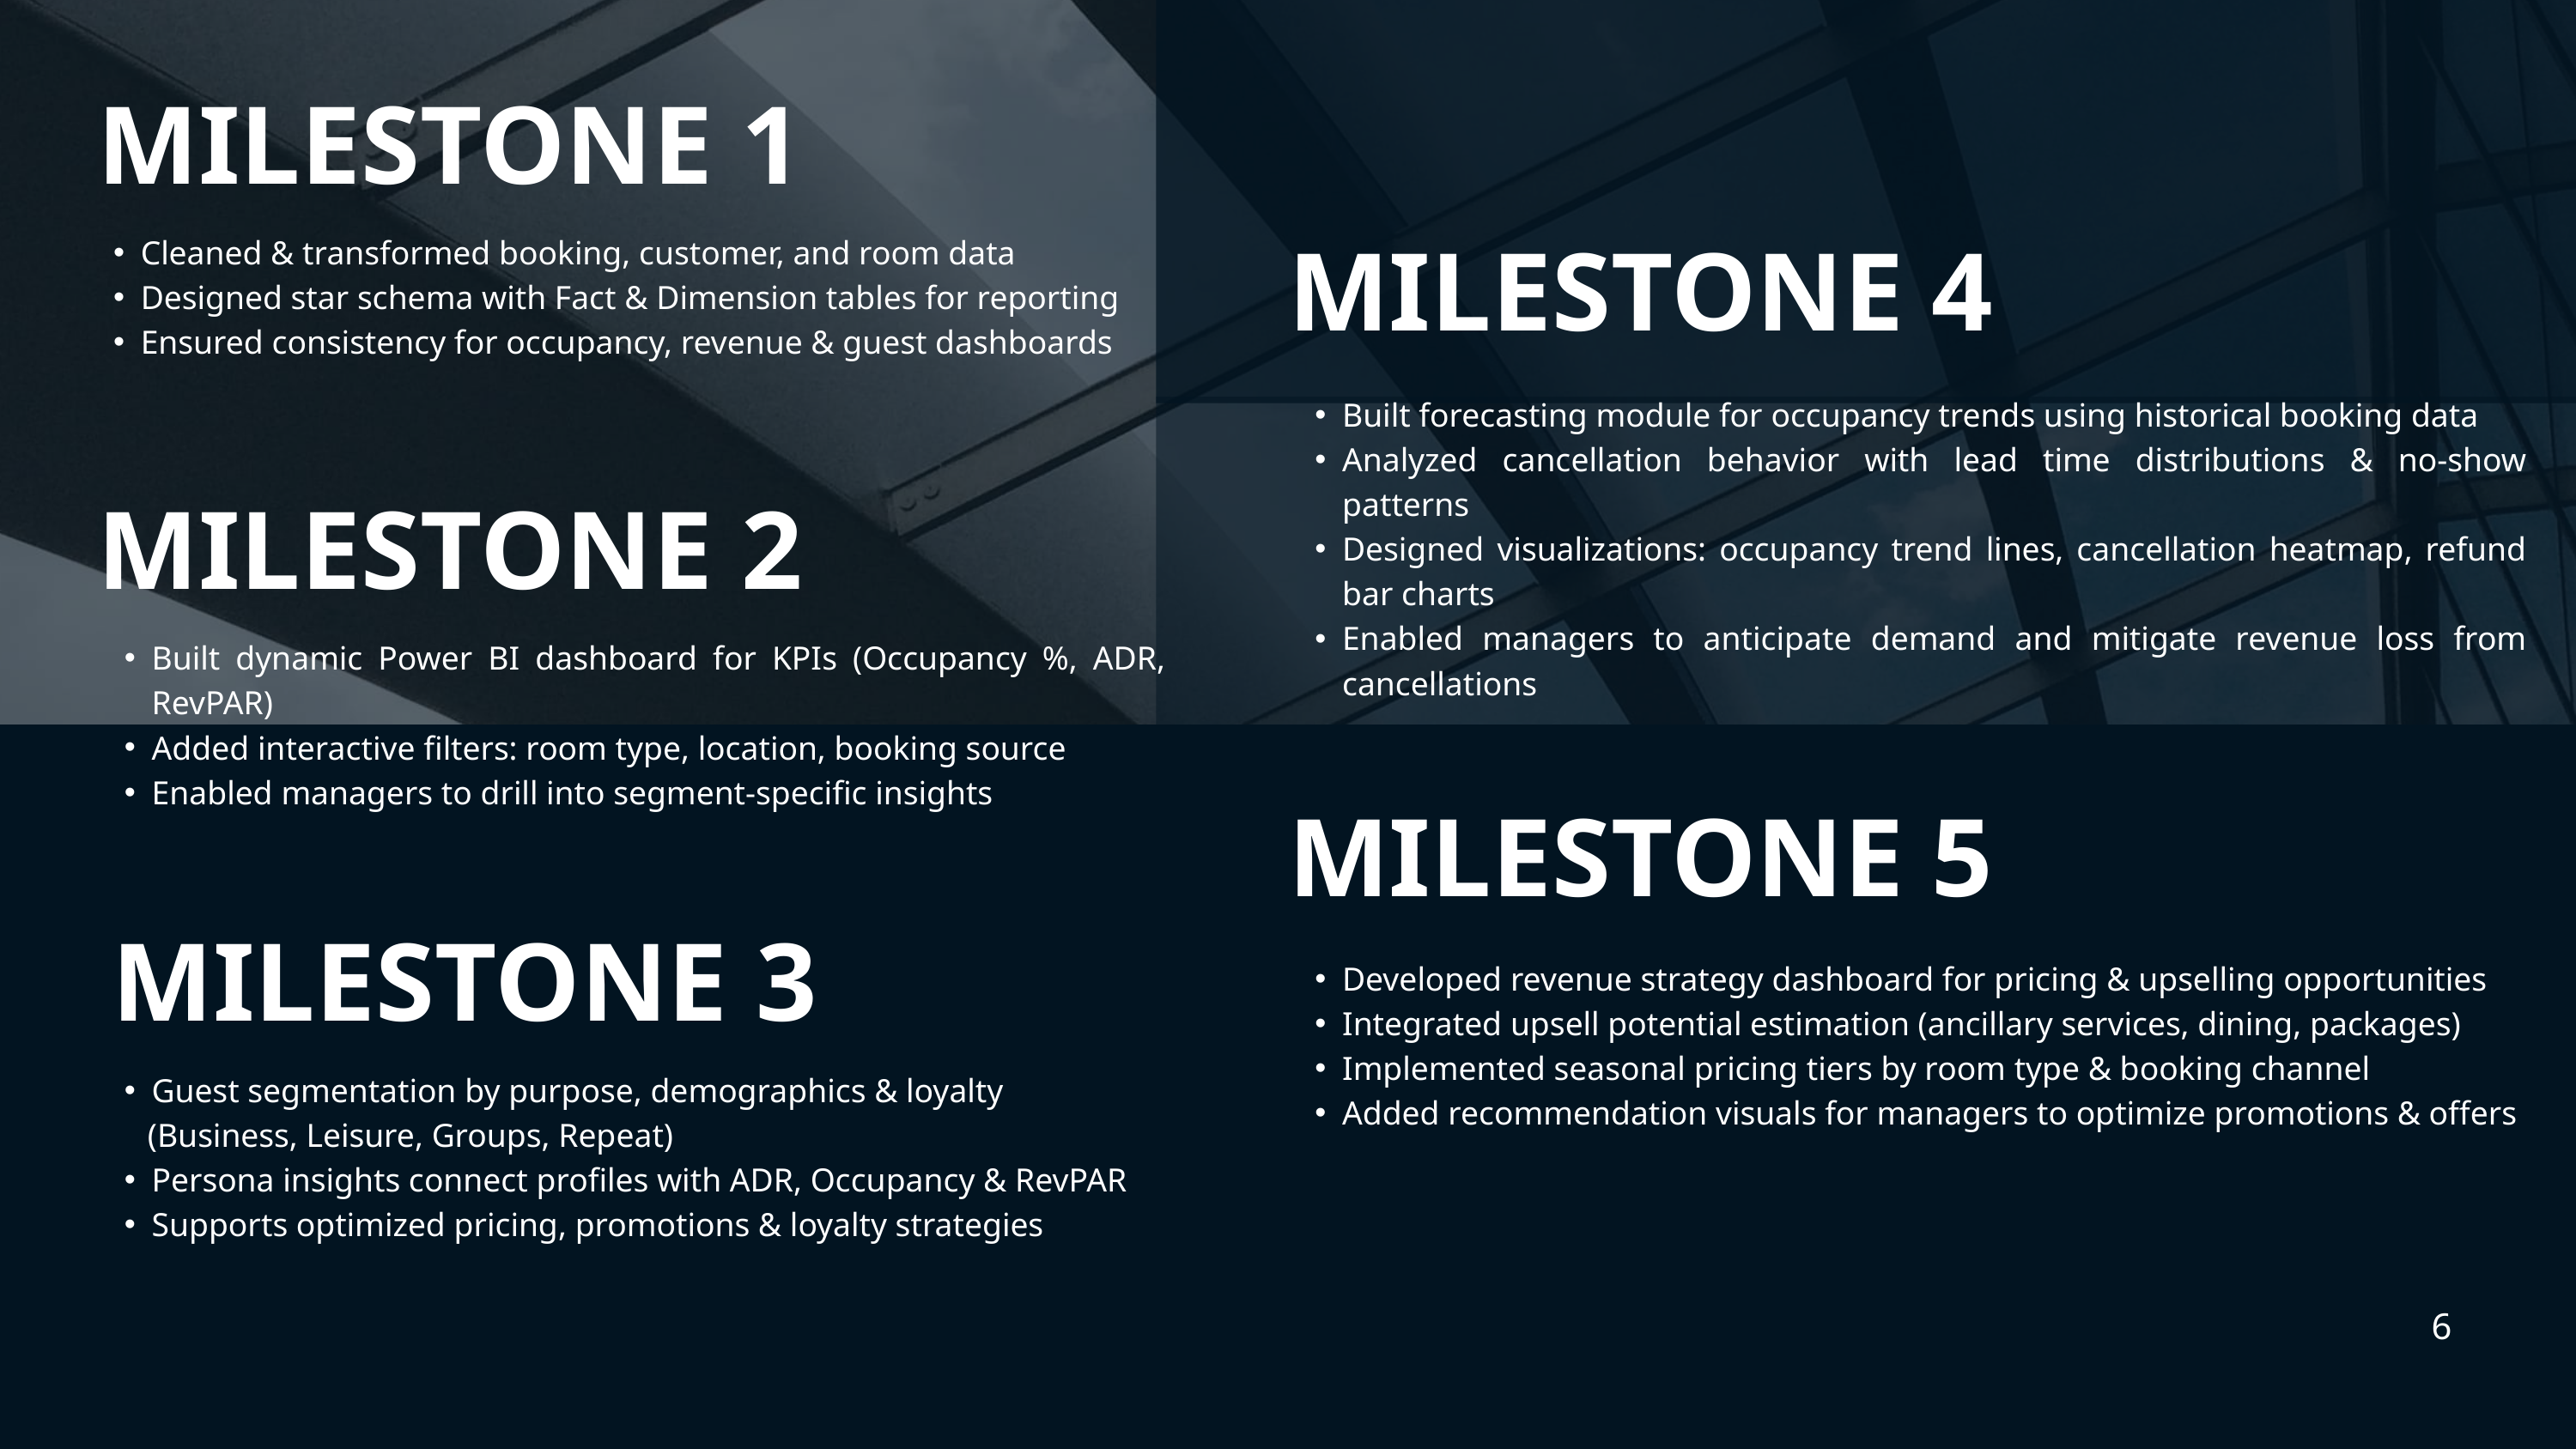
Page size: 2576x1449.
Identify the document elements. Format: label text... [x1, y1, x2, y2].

text_box 6 [2431, 1296, 2452, 1348]
text_box Guest segmentation by purpose, demographics & loyalty (Business, Leisure, Groups, Repeat) Persona insights connect profiles with ADR, Occupancy & RevPAR Supports optimized pricing, promotions & loyalty strategies [97, 1064, 1338, 1288]
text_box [1156, 0, 2576, 396]
text_box MILESTONE 5 [1287, 855, 2086, 919]
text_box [1156, 396, 2576, 846]
text_box Built dynamic Power BI dashboard for KPIs (Occupancy %, ADR, RevPAR) Added interactive filters: room type, location, booking source Enabled managers to drill into segment-specific insights [97, 734, 1168, 856]
text_box Developed revenue strategy dashboard for pricing & upselling opportunities Integrated upsell potential estimation (ancillary services, dining, packages) Implemented seasonal pricing tiers by room type & booking channel Added recommendation visuals for managers to optimize promotions & offers [1287, 953, 2529, 1132]
text_box MILESTONE 3 [112, 892, 910, 1043]
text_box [0, 0, 1152, 724]
